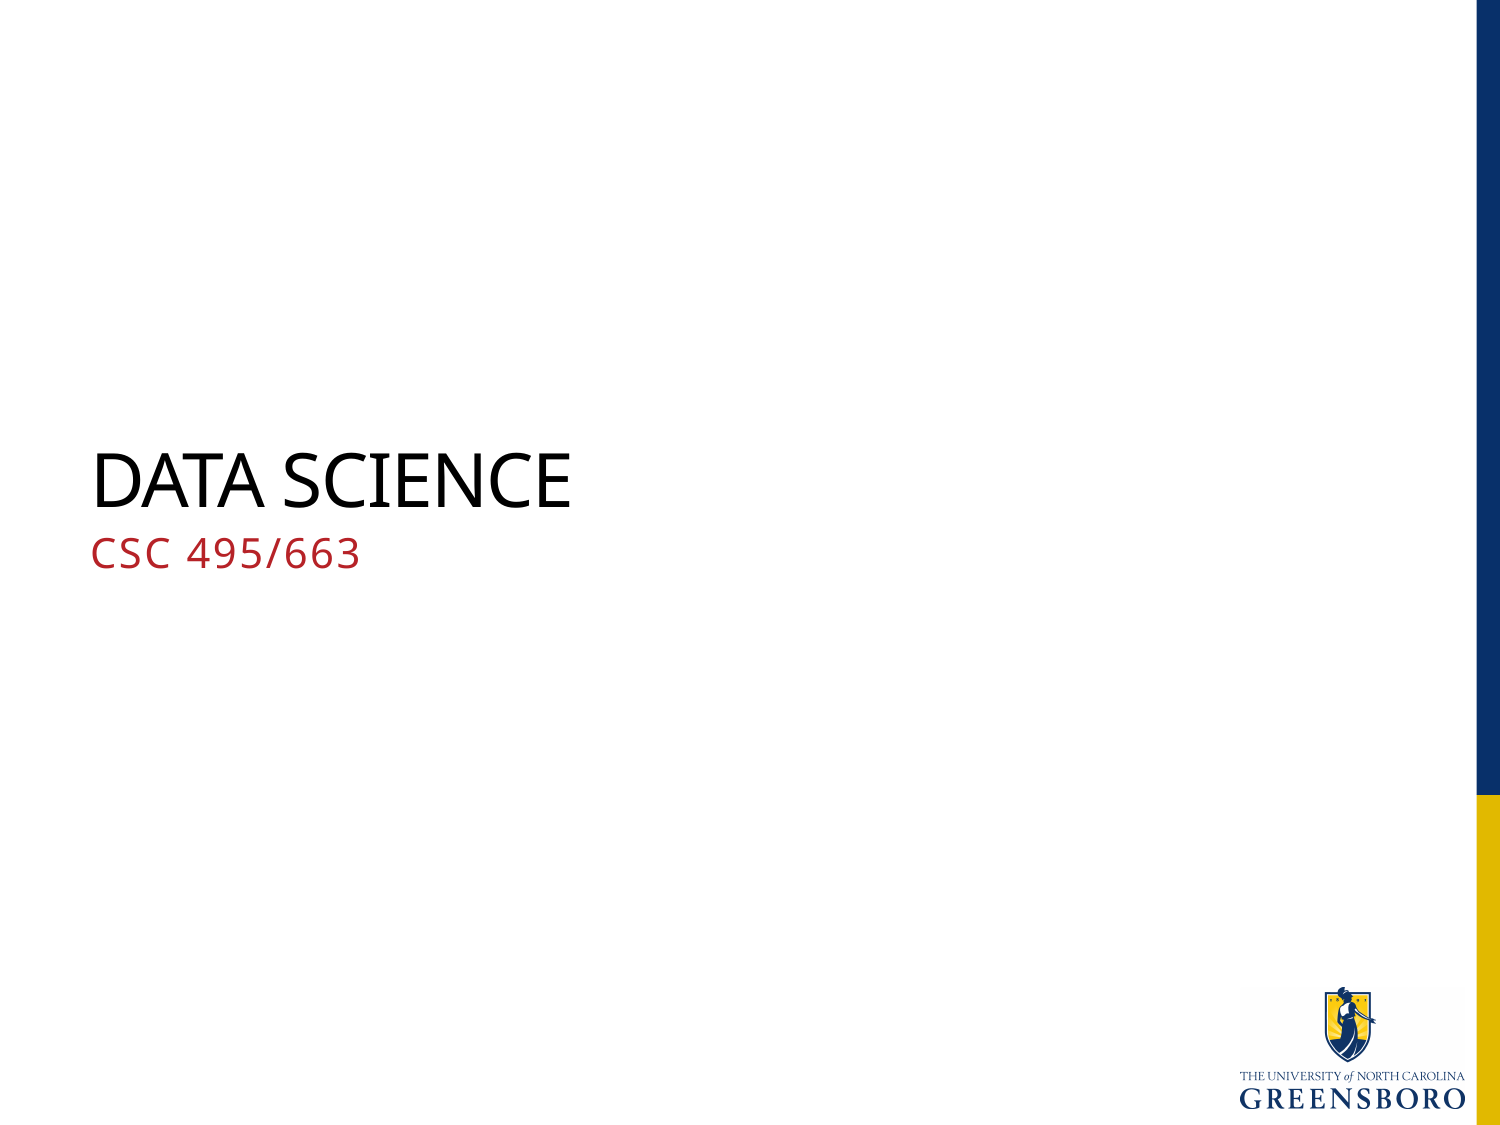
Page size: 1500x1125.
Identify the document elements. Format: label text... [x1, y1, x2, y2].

subtitle CSC 495/663 [75, 519, 1200, 670]
picture [1239, 986, 1465, 1110]
title Data Science [75, 134, 1350, 822]
